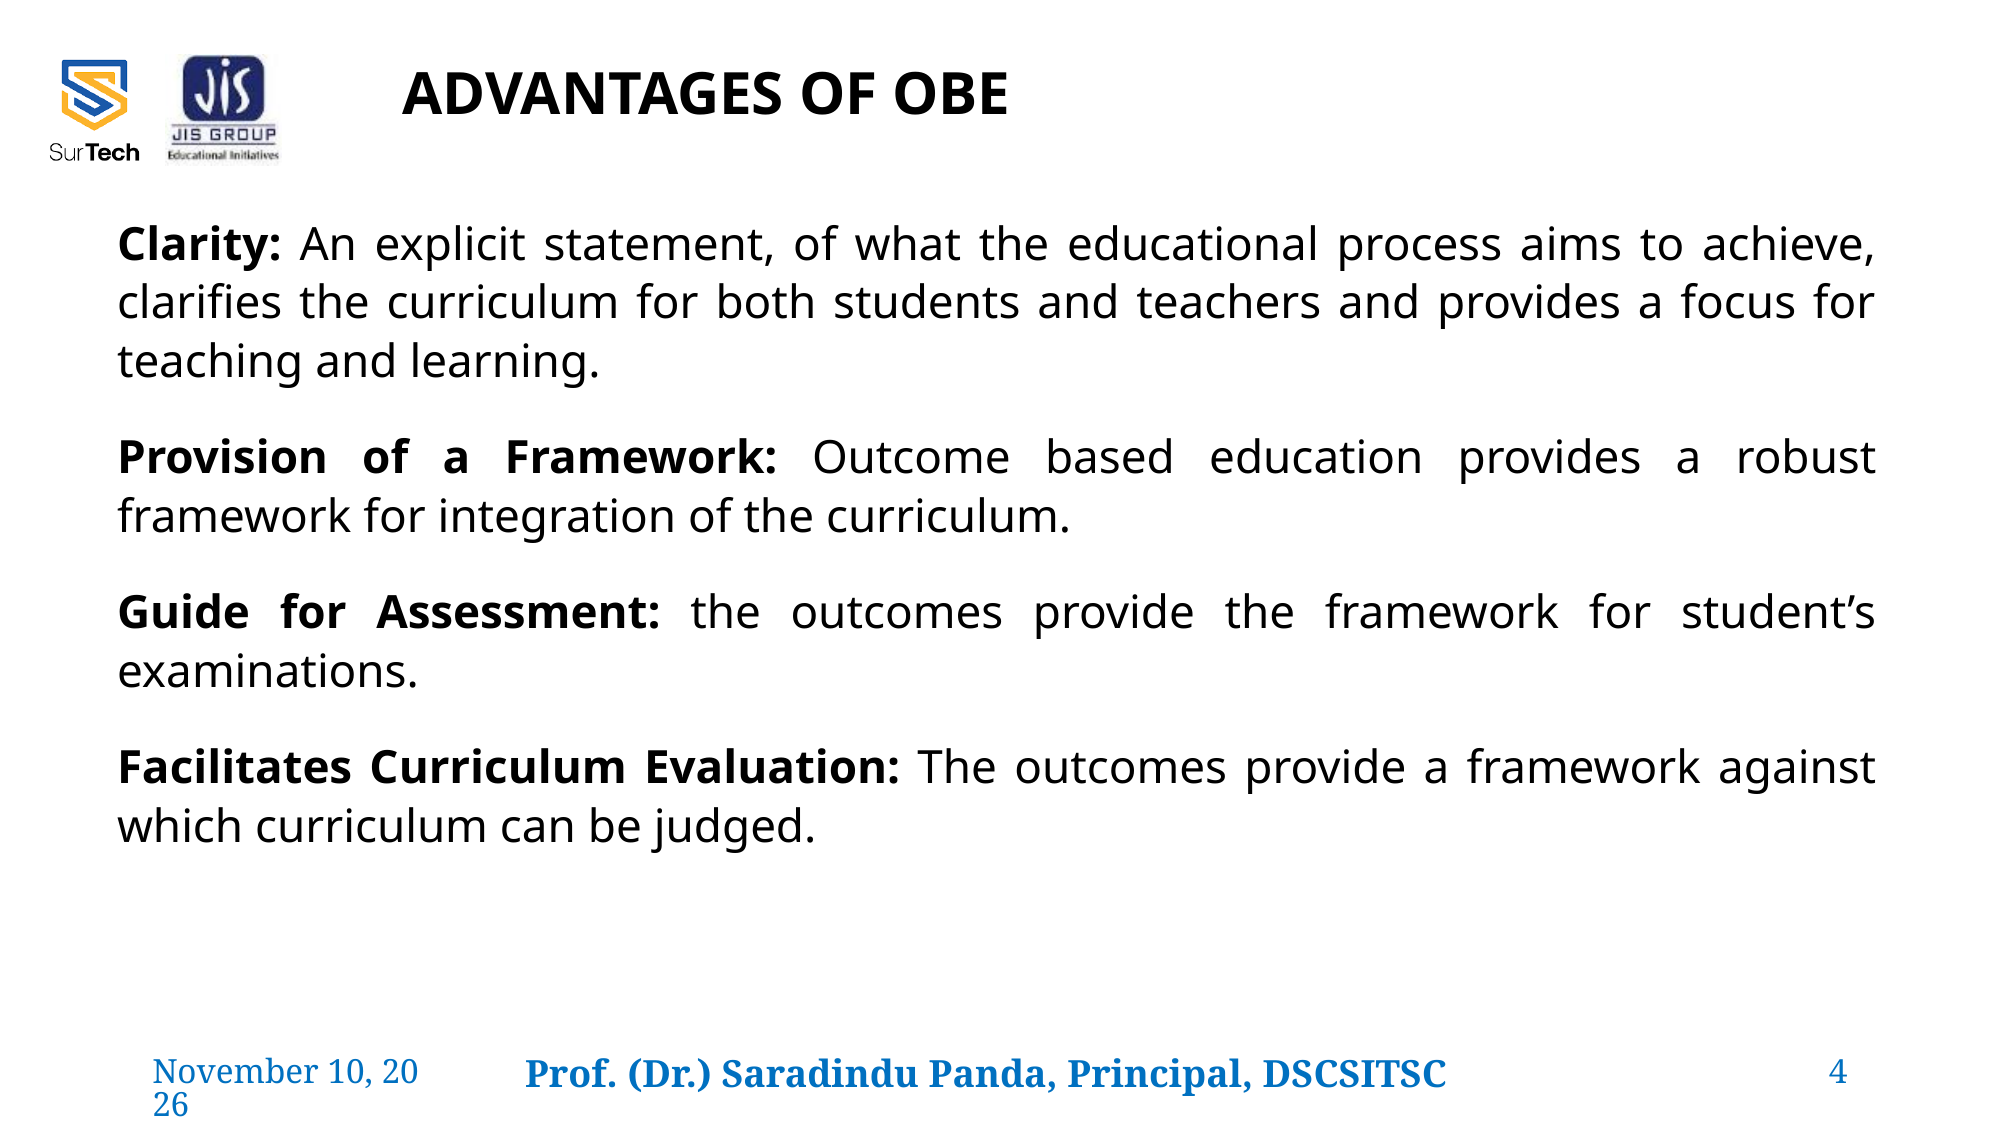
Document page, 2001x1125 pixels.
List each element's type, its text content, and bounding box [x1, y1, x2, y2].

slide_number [137, 1042, 436, 1103]
title ADVANTAGES OF OBE [387, 50, 1893, 134]
footer Prof. (Dr.) Saradindu Panda, Principal, DSCSITSC [510, 1042, 1533, 1103]
slide_number 4 [1644, 1042, 1863, 1103]
picture [23, 39, 282, 181]
subtitle Clarity: An explicit statement, of what the educational process aims to achieve, clarifies the curriculum for both students and teachers and provides a focus for teaching and learning. Provision of a Framework: Outcome based education provides a robust framework for integration of the curriculum. Guide for Assessment: the outcomes provide the framework for student’s examinations. Facilitates Curriculum Evaluation: The outcomes provide a framework against which curriculum can be judged. [102, 202, 1893, 1012]
